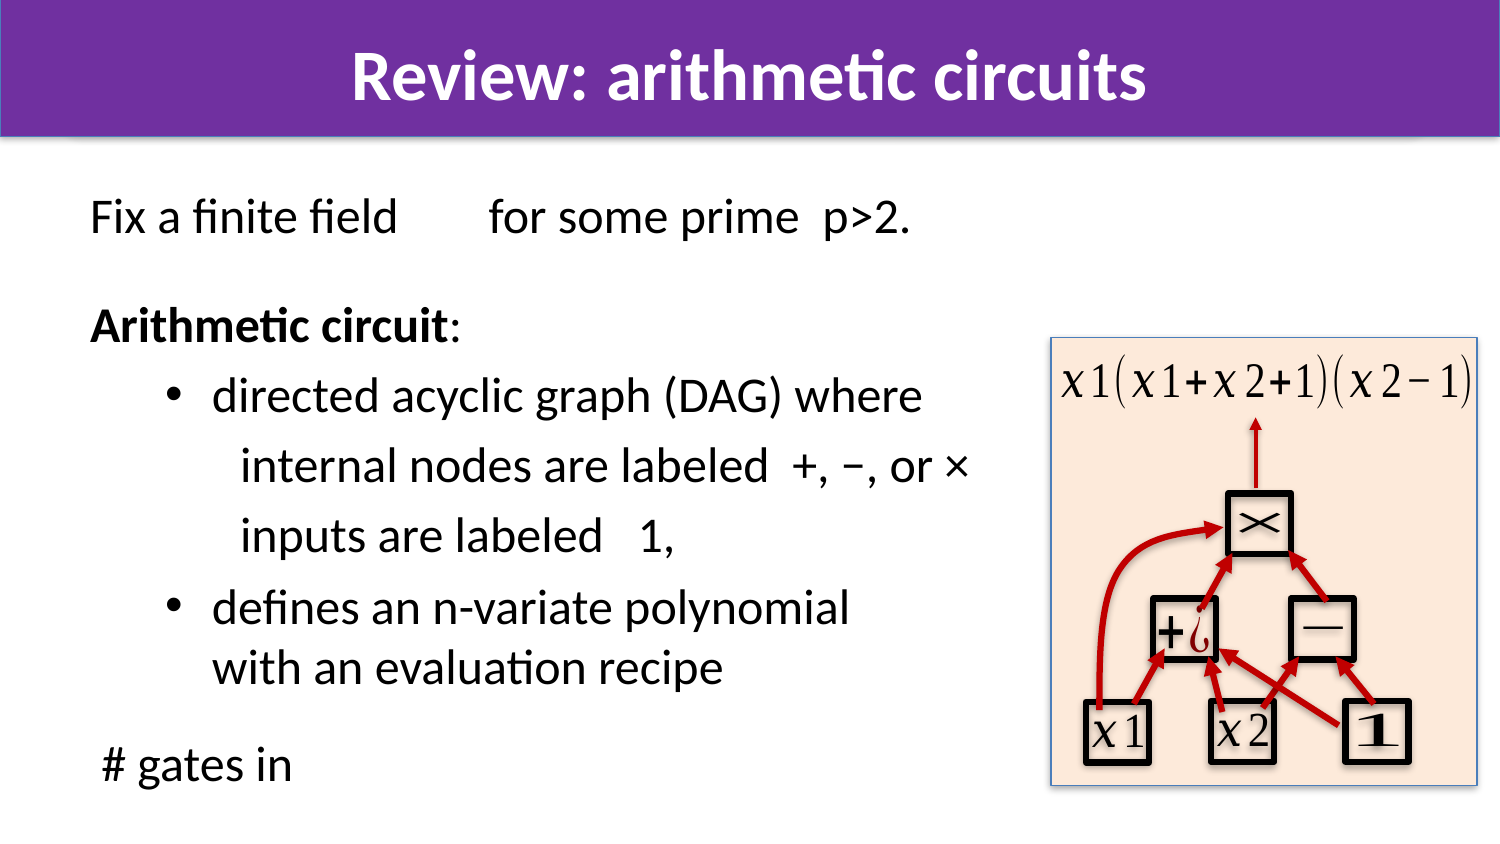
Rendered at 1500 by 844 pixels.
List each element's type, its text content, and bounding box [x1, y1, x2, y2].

title Review: arithmetic circuits [75, 20, 1425, 123]
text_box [1050, 337, 1478, 786]
